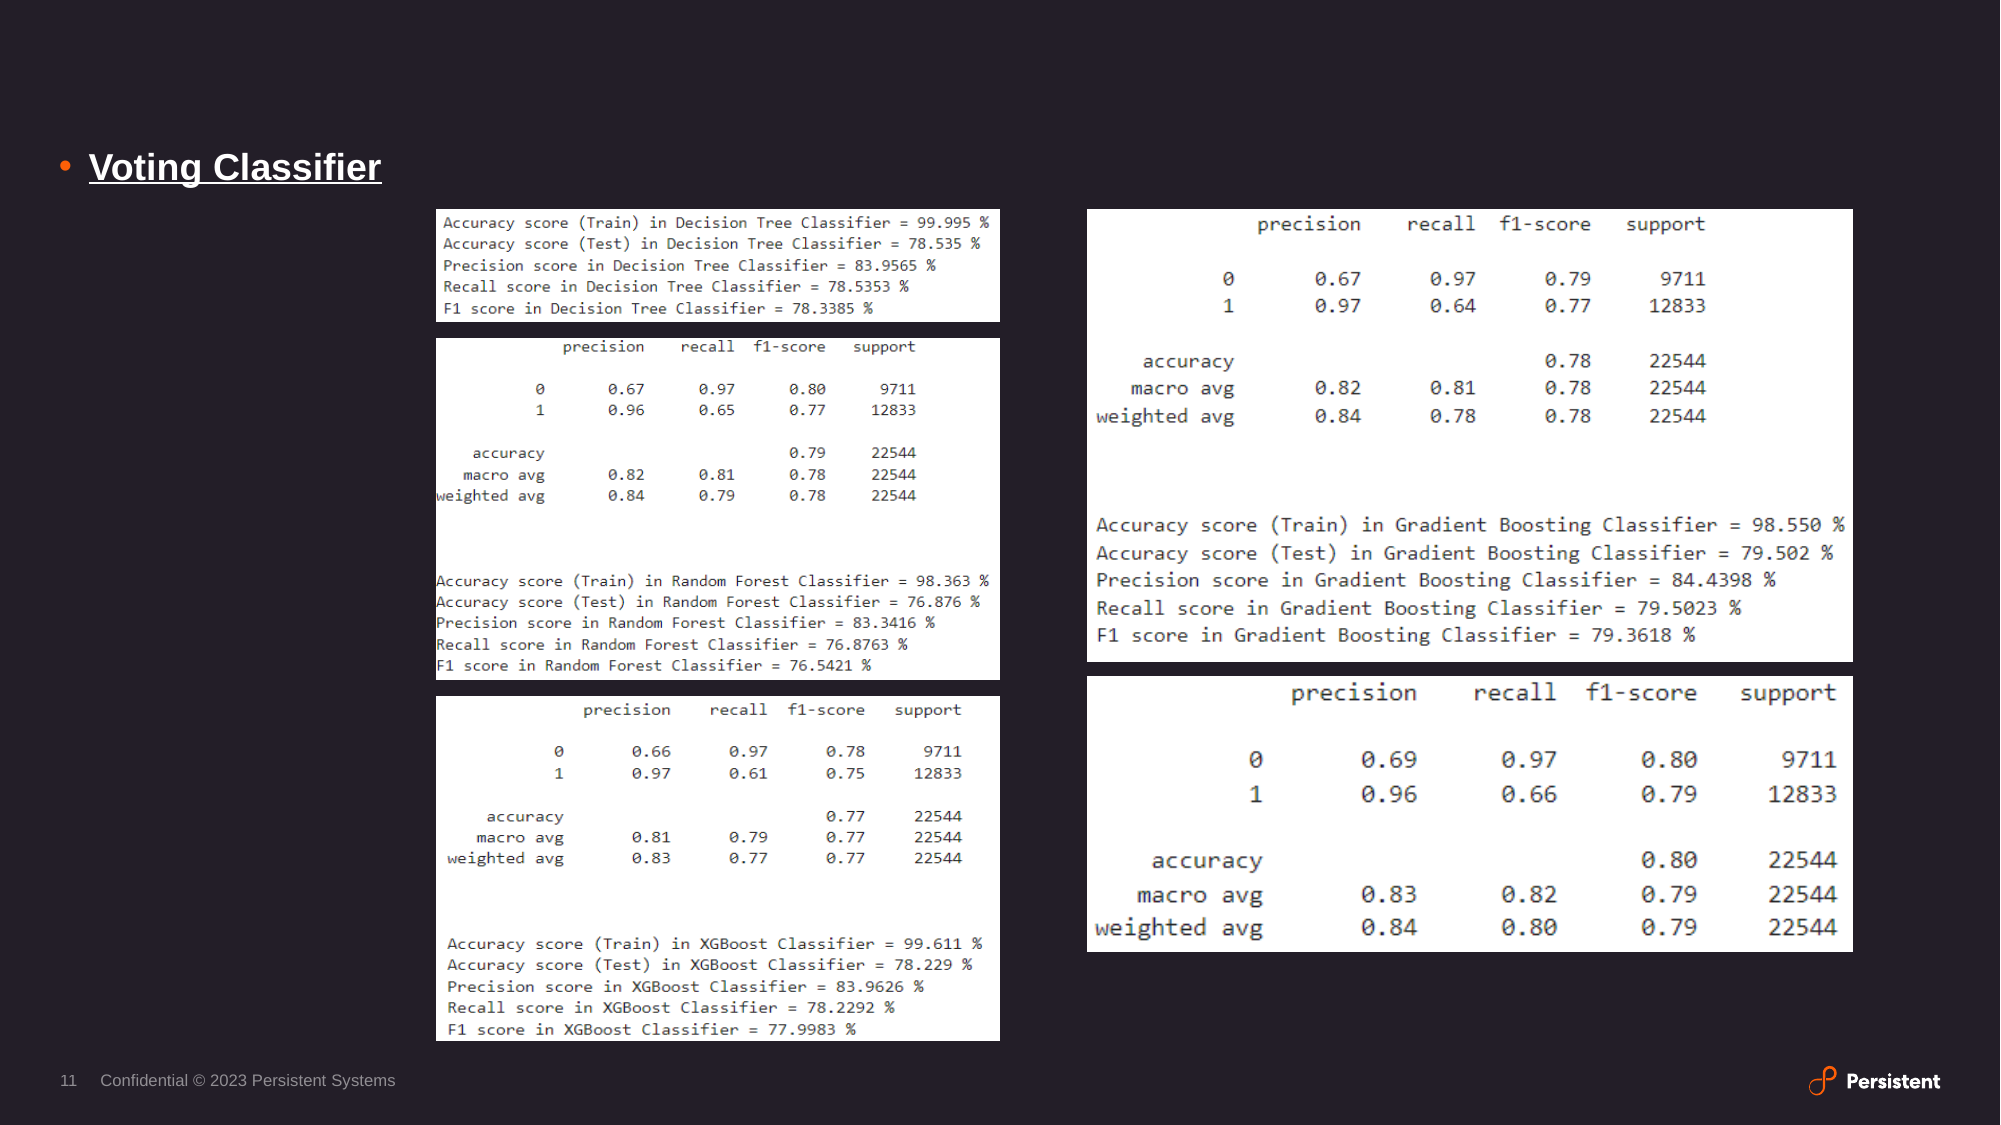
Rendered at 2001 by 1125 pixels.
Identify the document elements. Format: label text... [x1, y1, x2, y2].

list Voting Classifier [59, 133, 1941, 992]
picture [436, 338, 1000, 680]
picture [1087, 676, 1853, 952]
picture [436, 209, 1000, 322]
picture [1087, 209, 1853, 662]
picture [436, 696, 1000, 1041]
slide_number 11 [60, 1034, 79, 1125]
